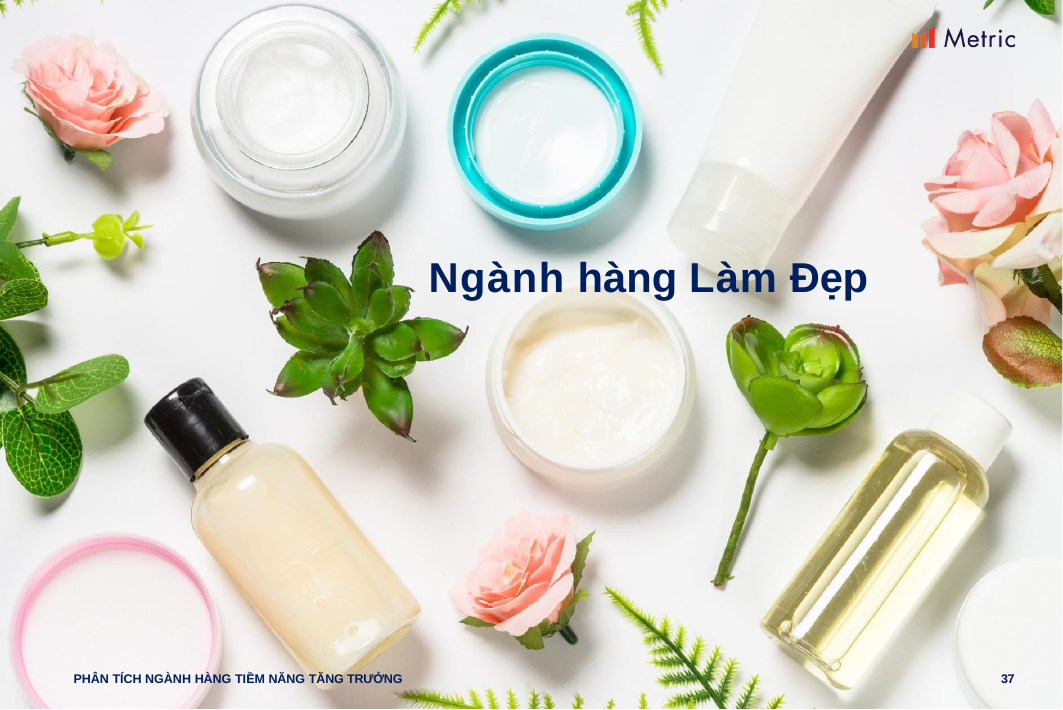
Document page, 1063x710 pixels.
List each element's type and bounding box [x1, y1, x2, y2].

text_box [0, 0, 1063, 709]
